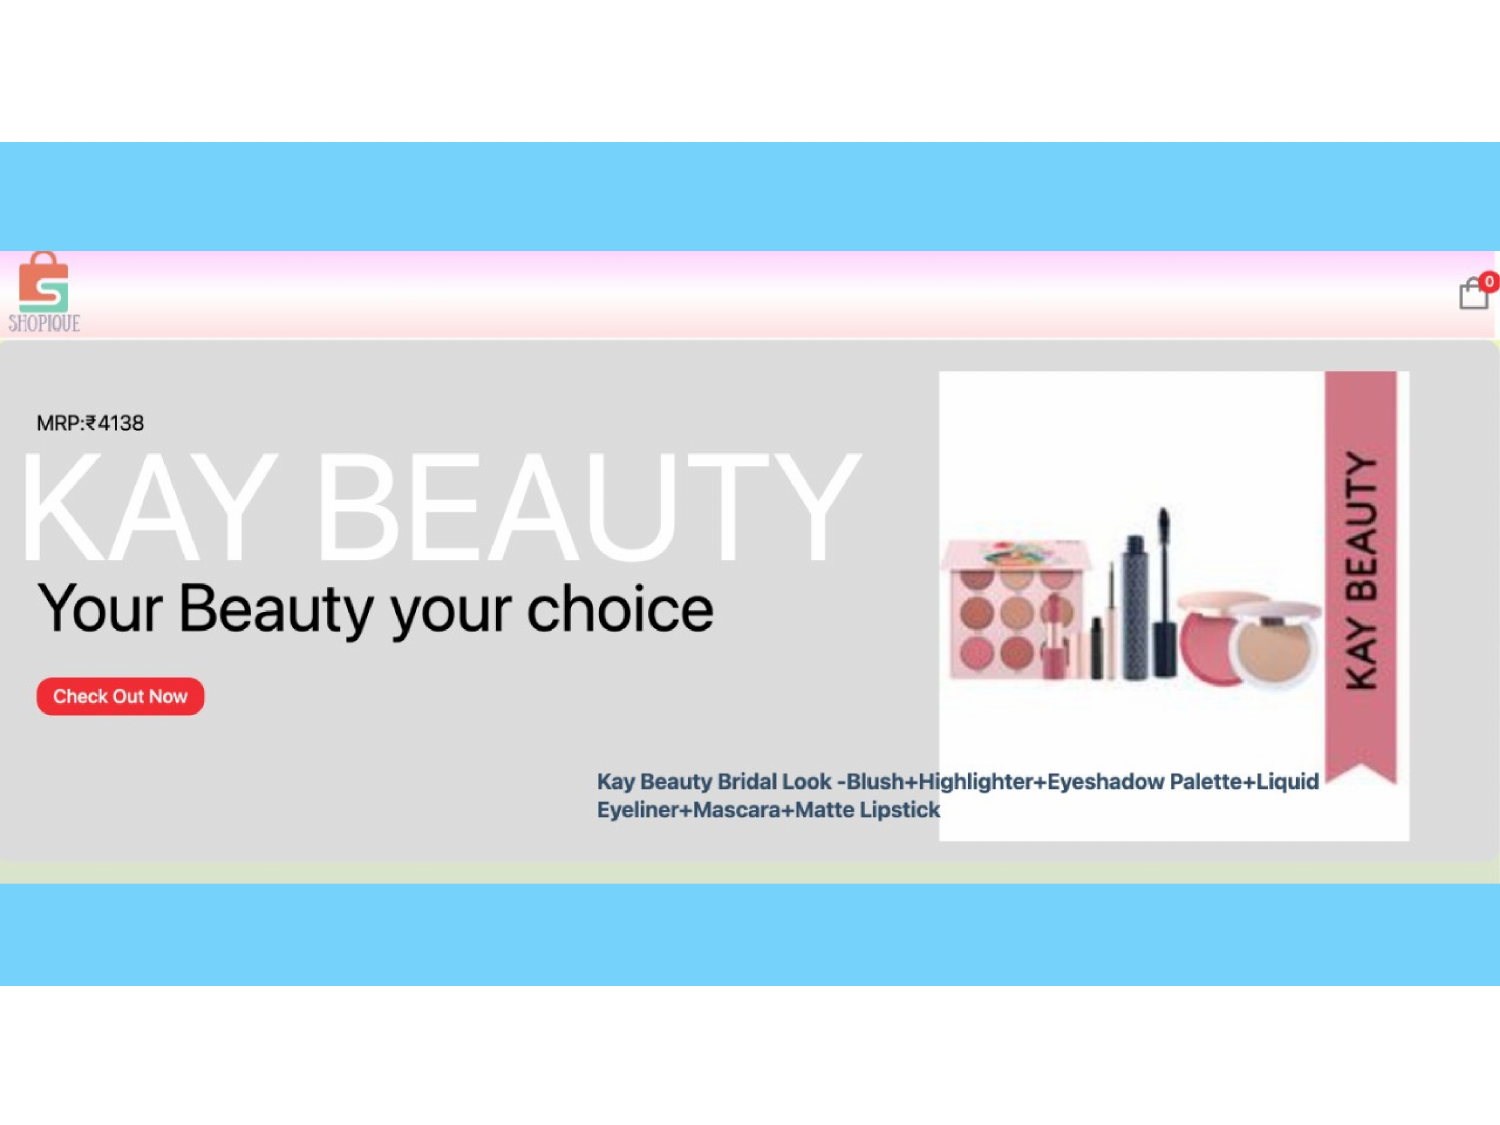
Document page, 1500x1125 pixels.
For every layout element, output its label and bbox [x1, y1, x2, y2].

picture [0, 141, 1500, 987]
